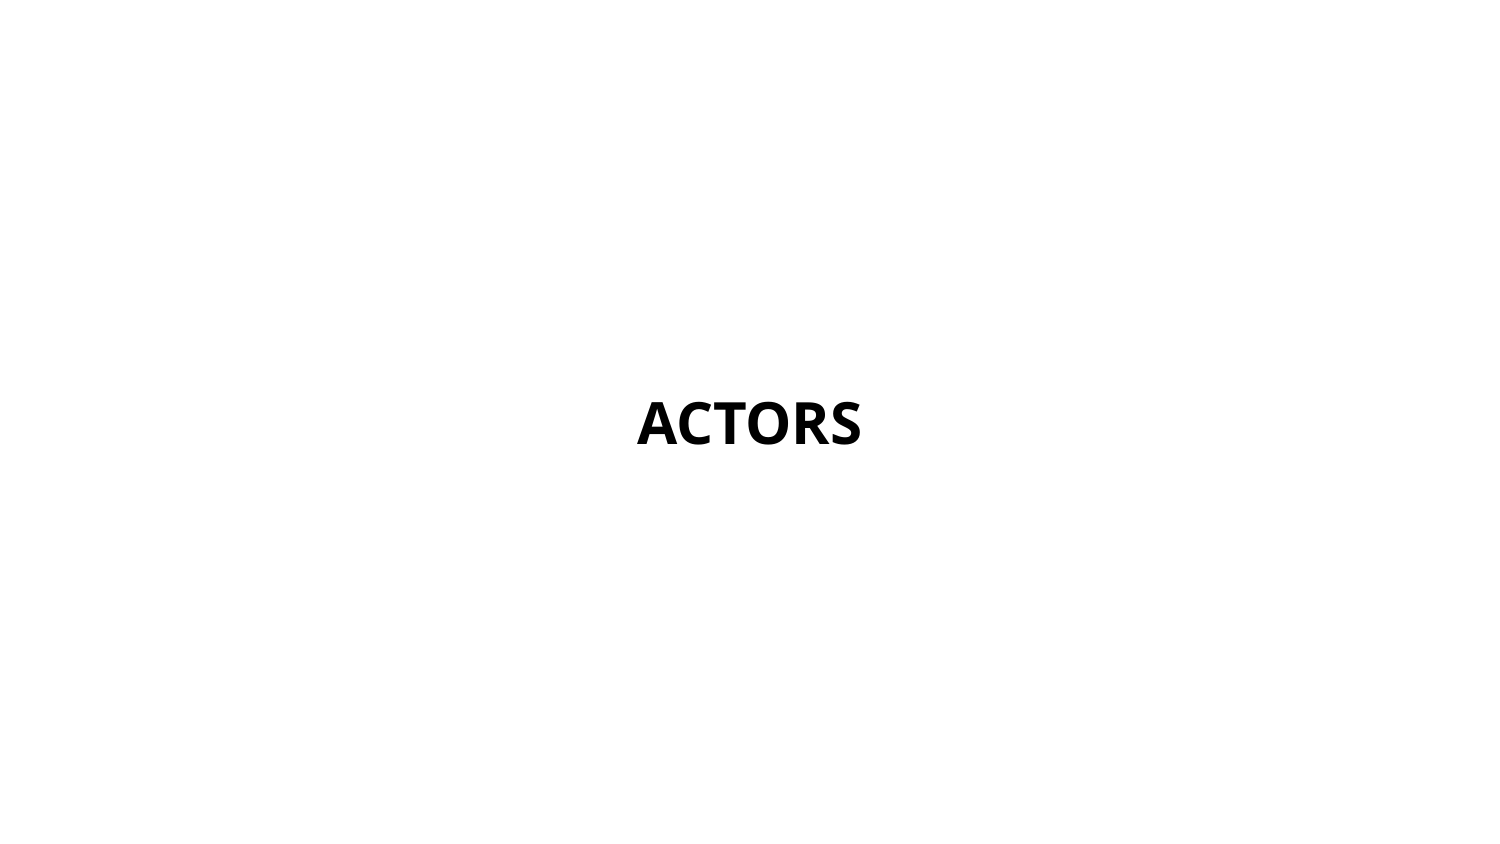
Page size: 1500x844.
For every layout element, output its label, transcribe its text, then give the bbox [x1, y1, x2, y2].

title ACTORS [0, 371, 1500, 473]
